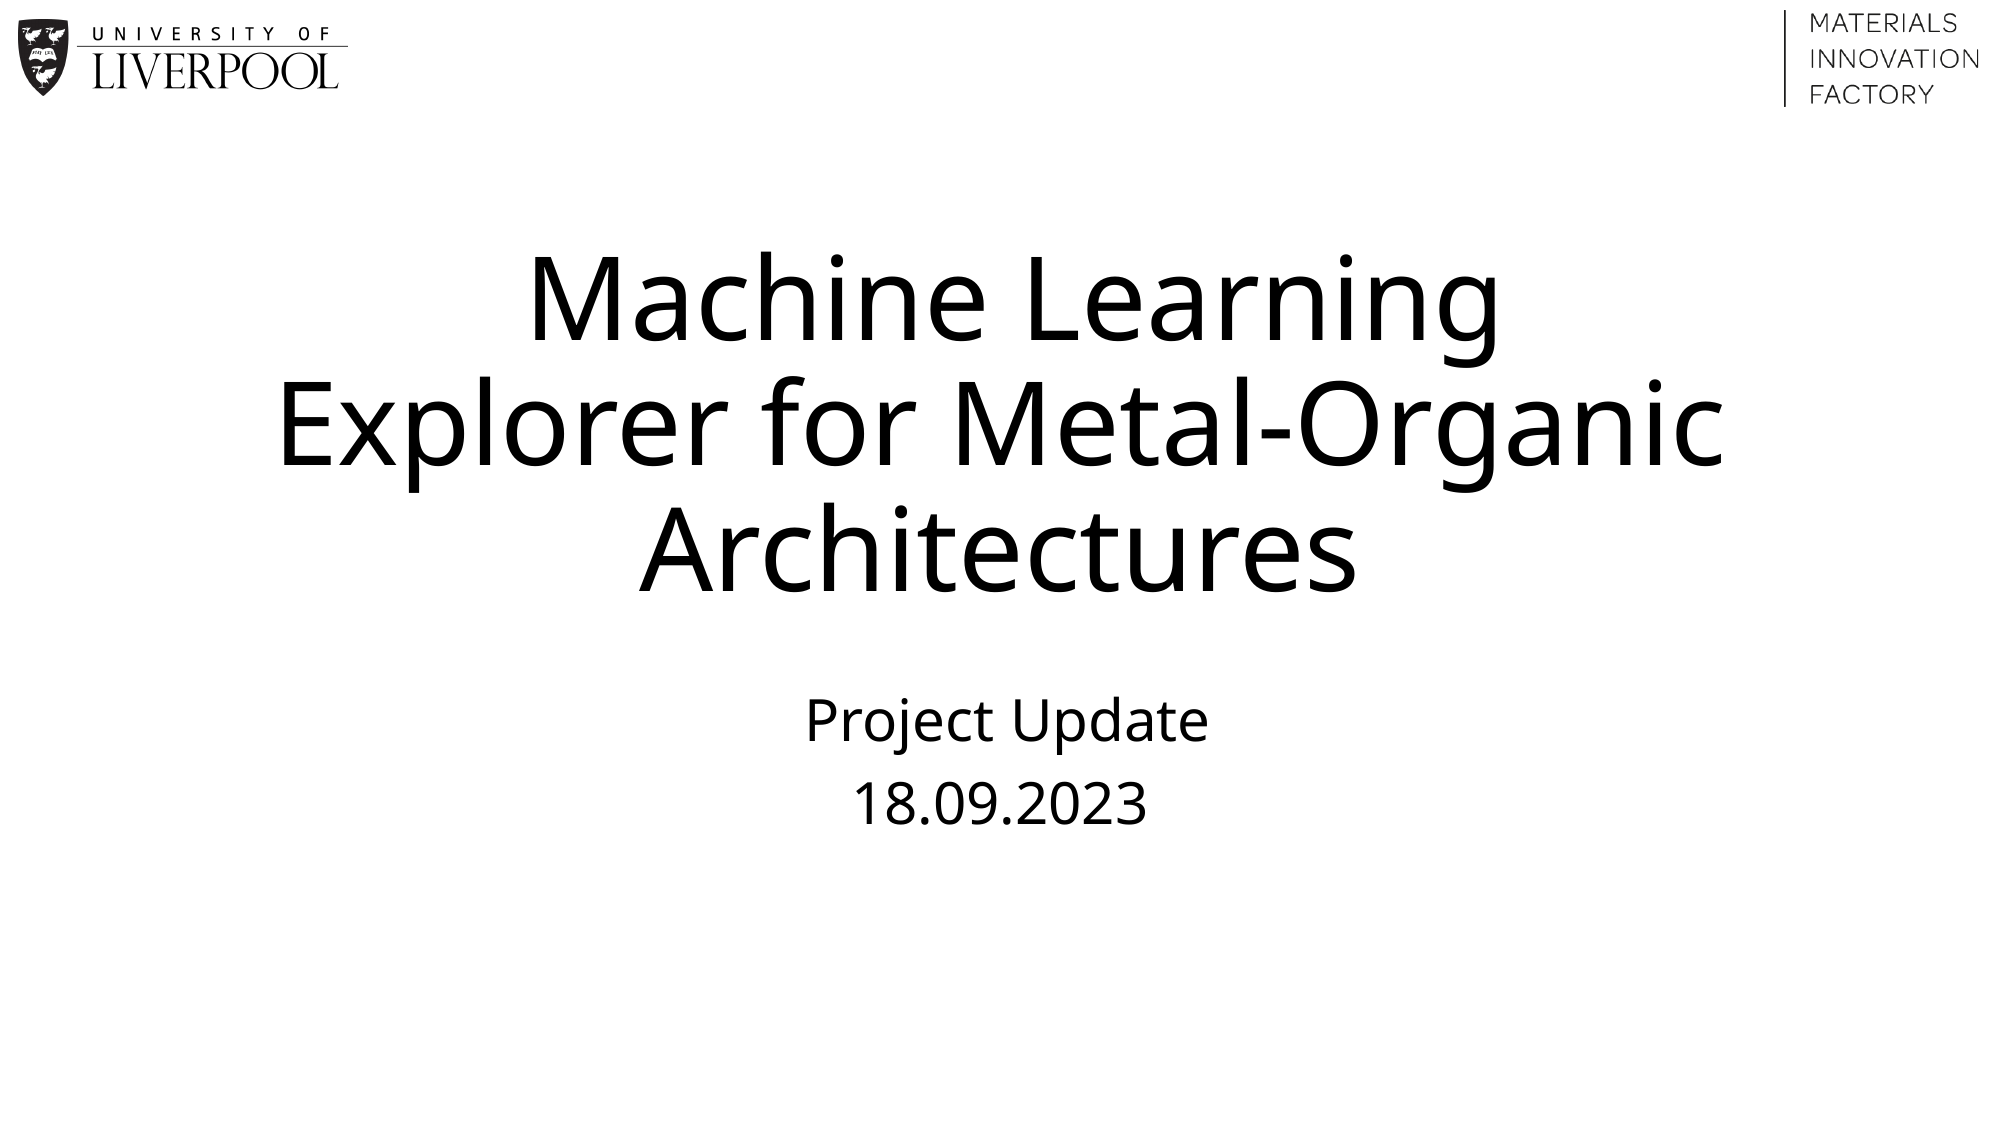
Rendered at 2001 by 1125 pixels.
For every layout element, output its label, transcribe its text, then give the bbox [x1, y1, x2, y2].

picture [18, 19, 348, 96]
title Machine Learning Explorer for Metal-Organic Architectures [249, 232, 1750, 624]
picture [1784, 9, 1982, 107]
subtitle Project Update 18.09.2023 [249, 683, 1750, 955]
